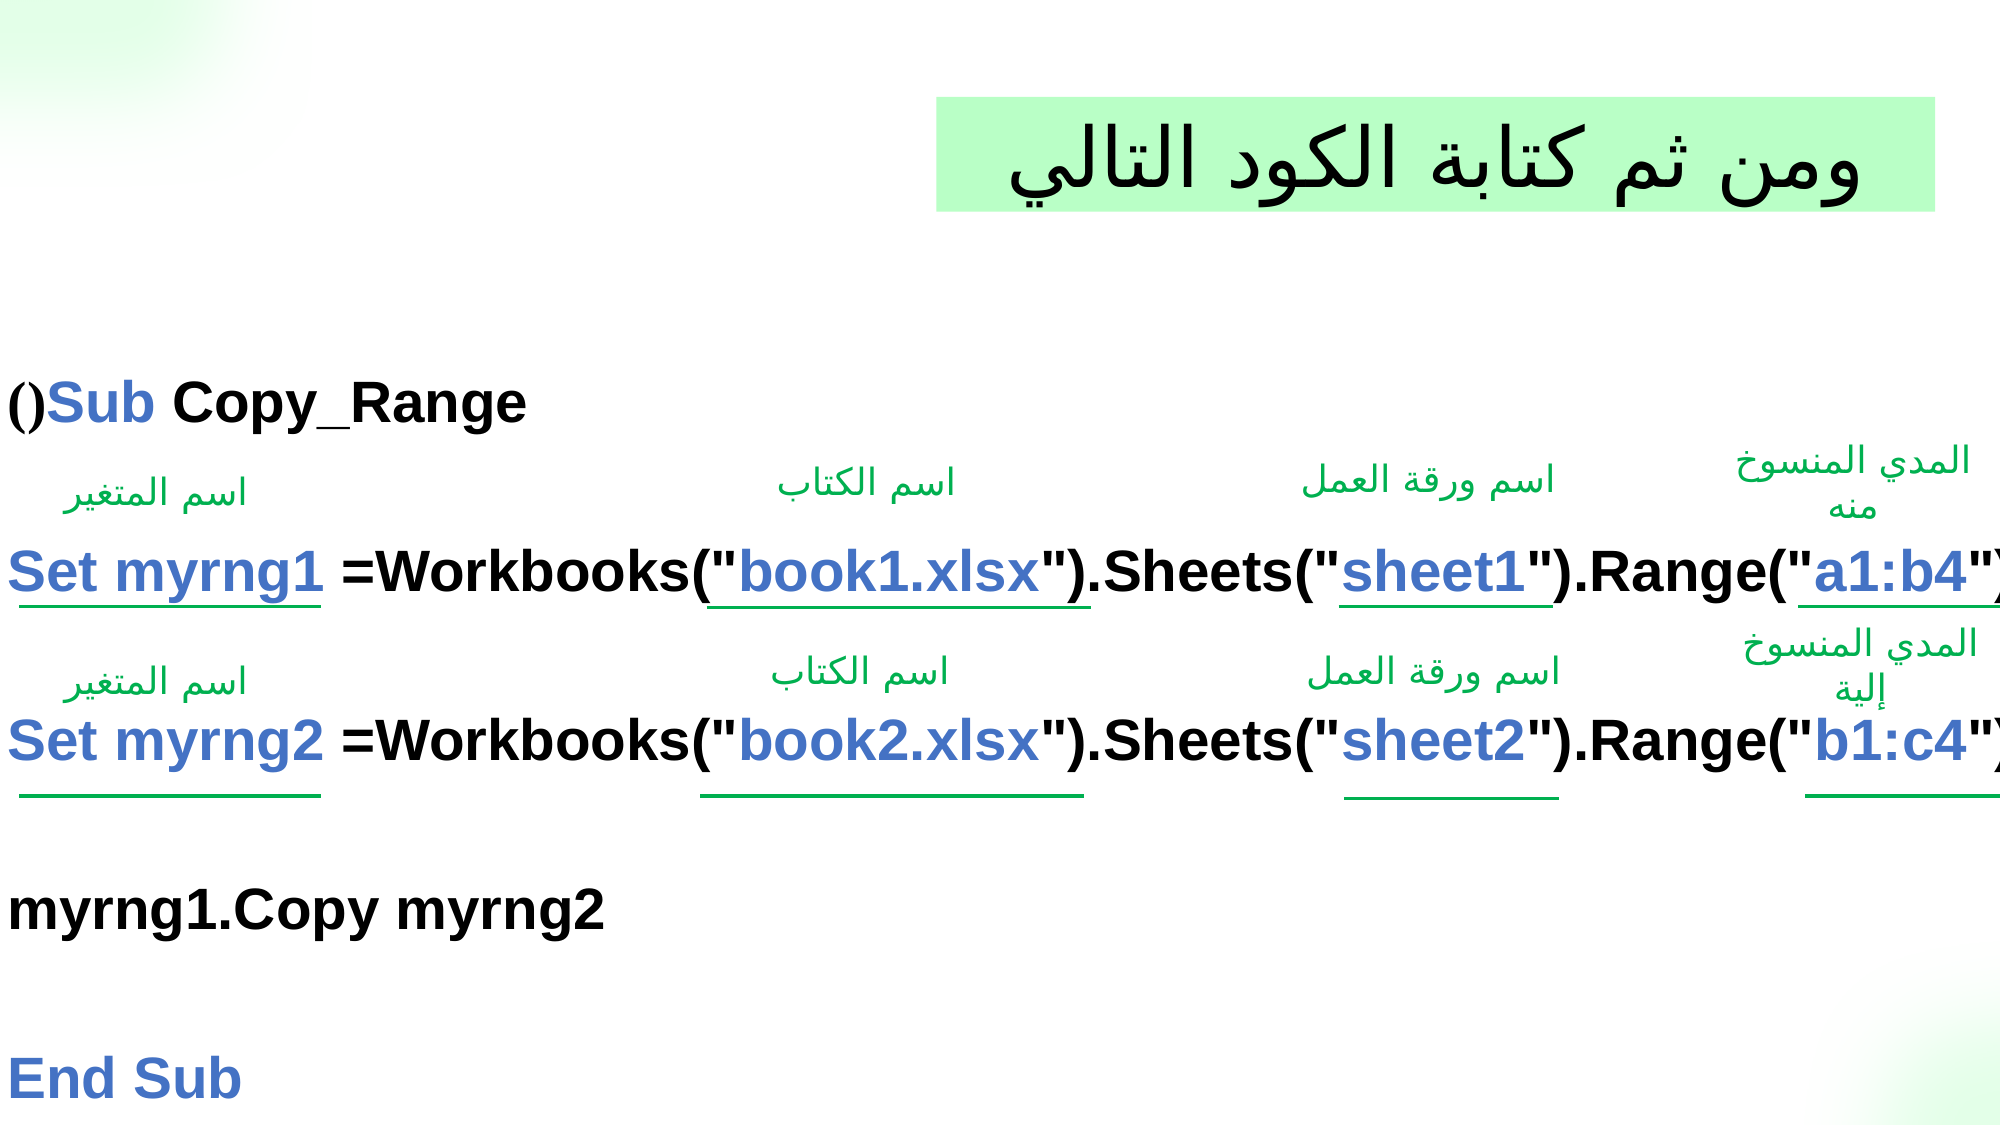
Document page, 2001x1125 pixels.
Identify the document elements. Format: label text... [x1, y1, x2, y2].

text_box اسم الكتاب [755, 639, 1011, 700]
text_box ومن ثم كتابة الكود التالي [936, 96, 1936, 212]
text_box اسم ورقة العمل [1285, 447, 1607, 508]
text_box اسم المتغير [49, 460, 305, 520]
text_box المدي المنسوخ منه [1692, 428, 2000, 534]
text_box المدي المنسوخ إلية [1700, 611, 2000, 717]
text_box Sub Copy_Range() Set myrng1 =Workbooks("book1.xlsx").Sheets("sheet1").Range("a1:b4") Set myrng2 =Workbooks("book2.xlsx").Sheets("sheet2").Range("b1:c4") myrng1.Copy myrng2 End Sub [0, 286, 2000, 1125]
text_box اسم المتغير [49, 649, 305, 710]
text_box اسم الكتاب [761, 450, 1017, 511]
text_box اسم ورقة العمل [1291, 639, 1612, 700]
